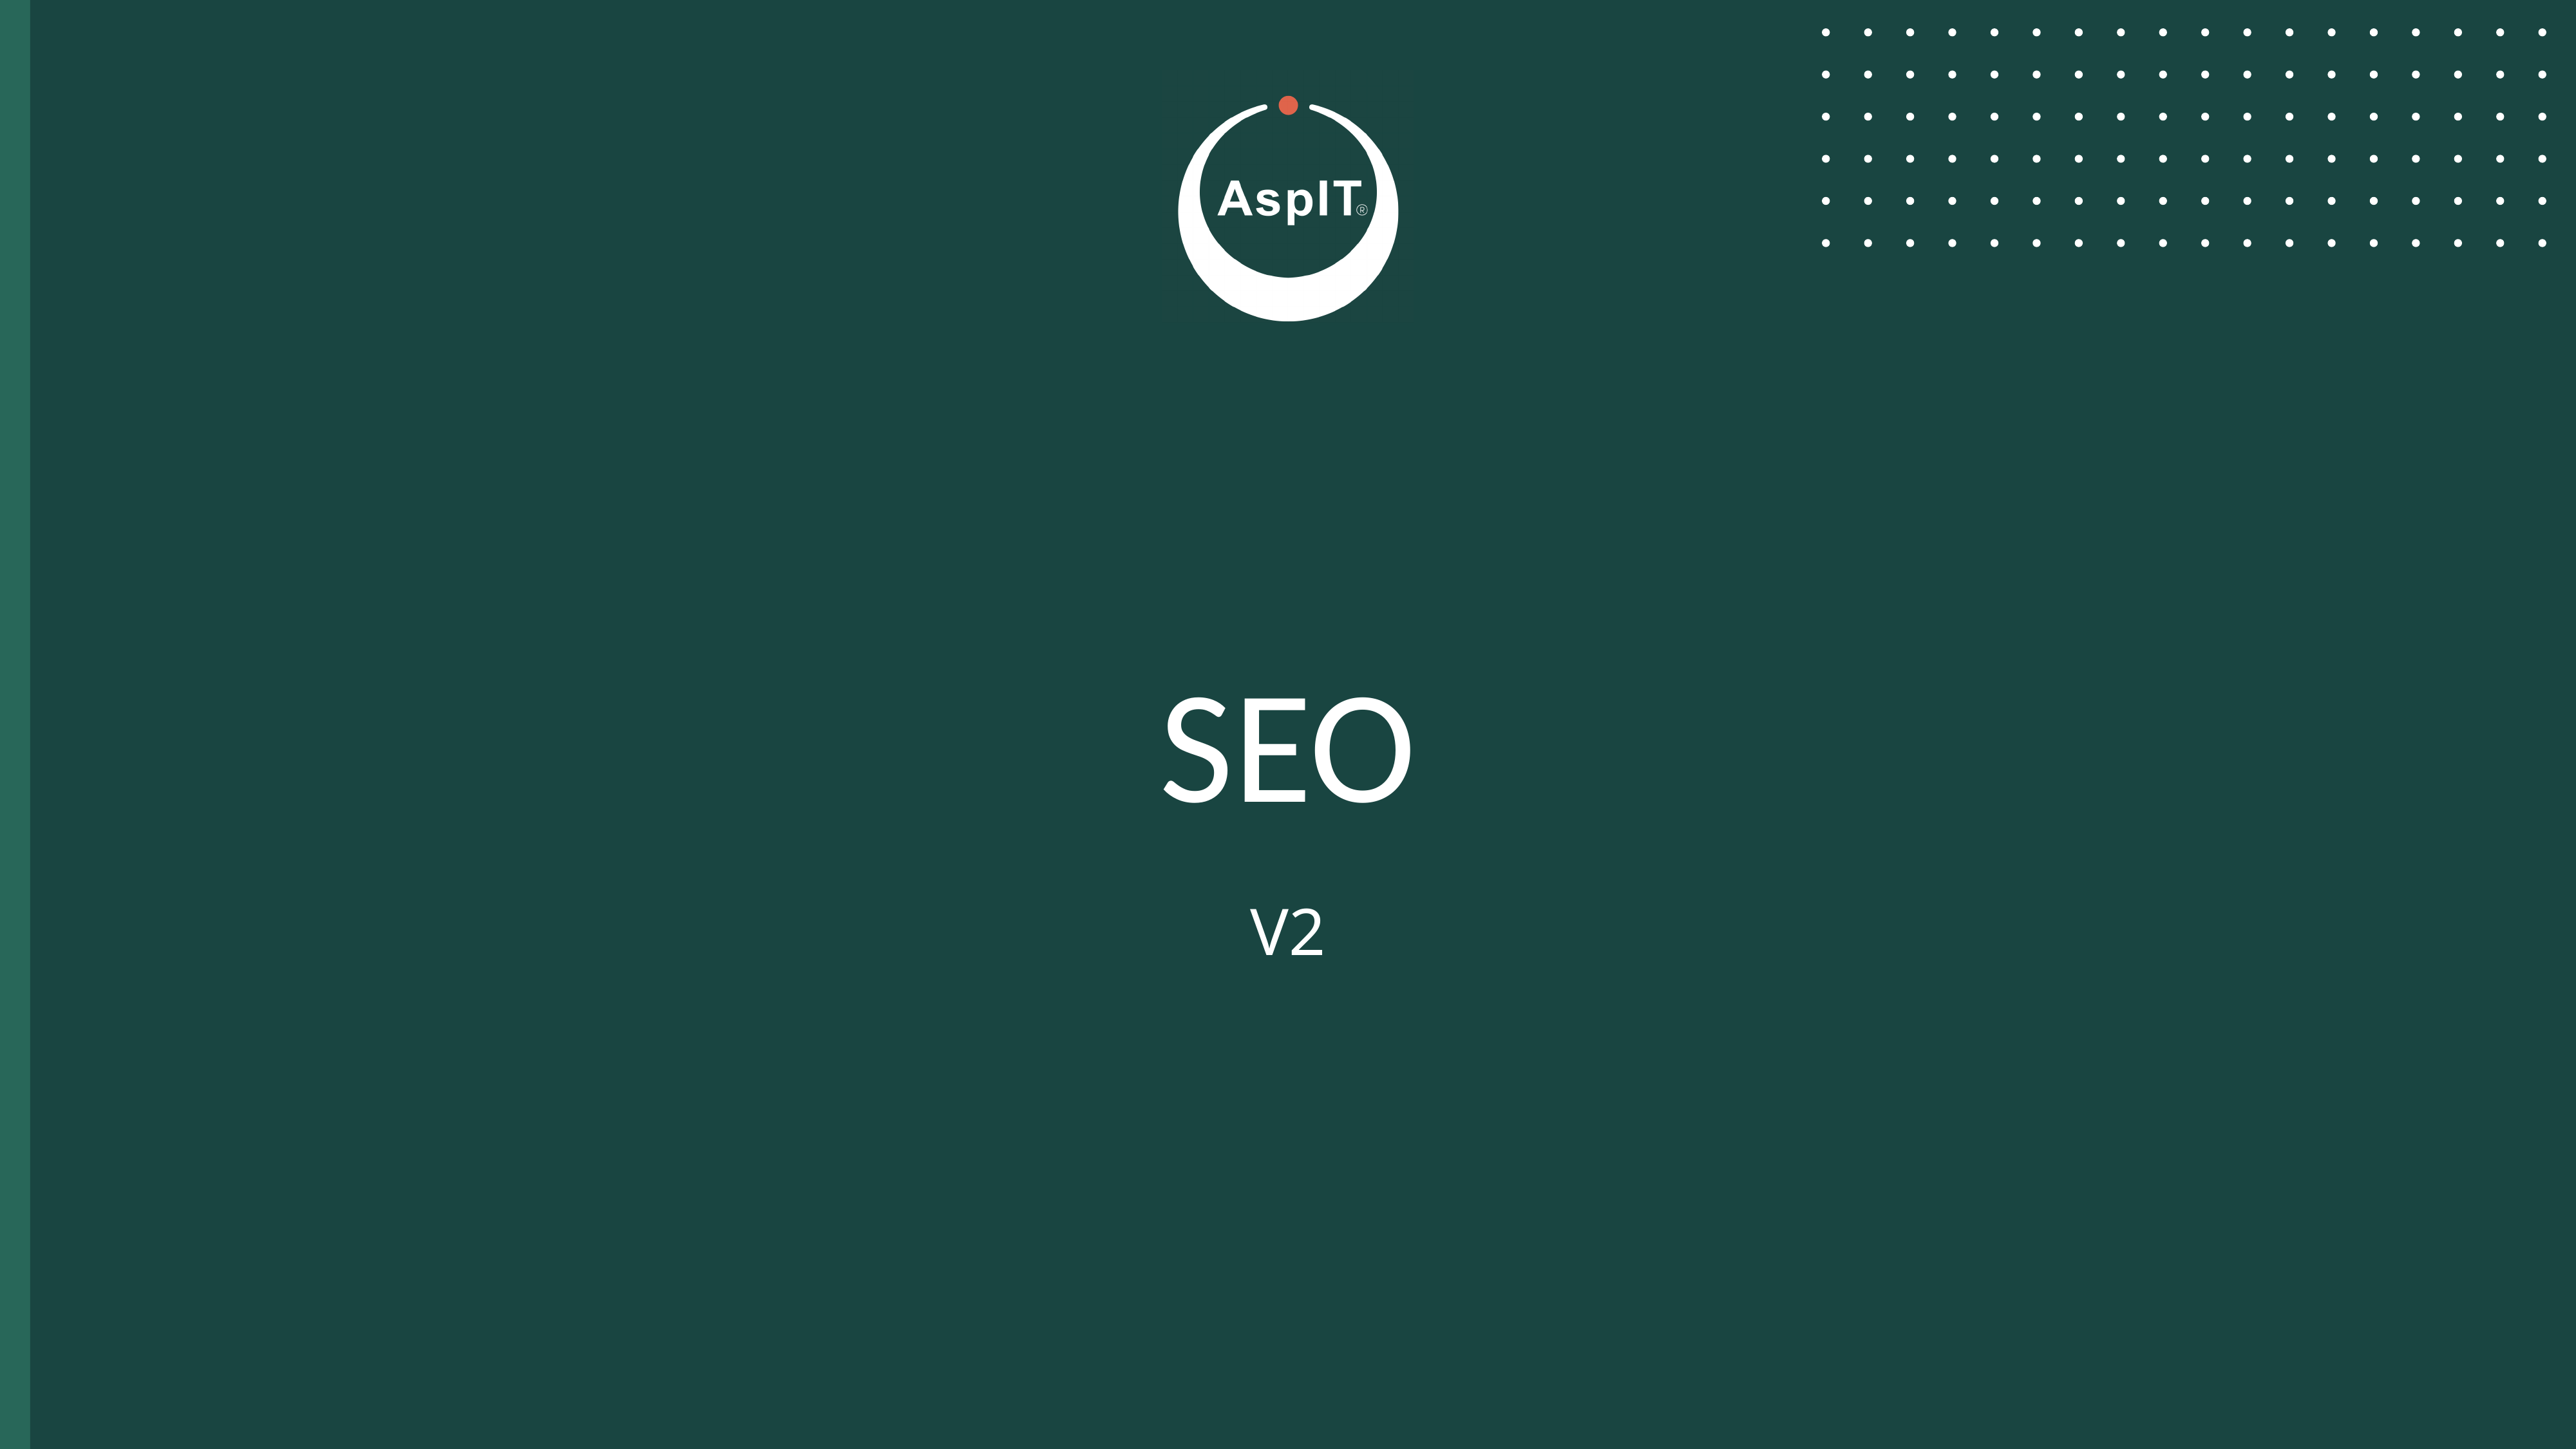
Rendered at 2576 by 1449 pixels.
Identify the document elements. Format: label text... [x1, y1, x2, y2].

subtitle V2 [265, 891, 2311, 1258]
title SEO [265, 420, 2311, 837]
picture [1162, 70, 1414, 323]
